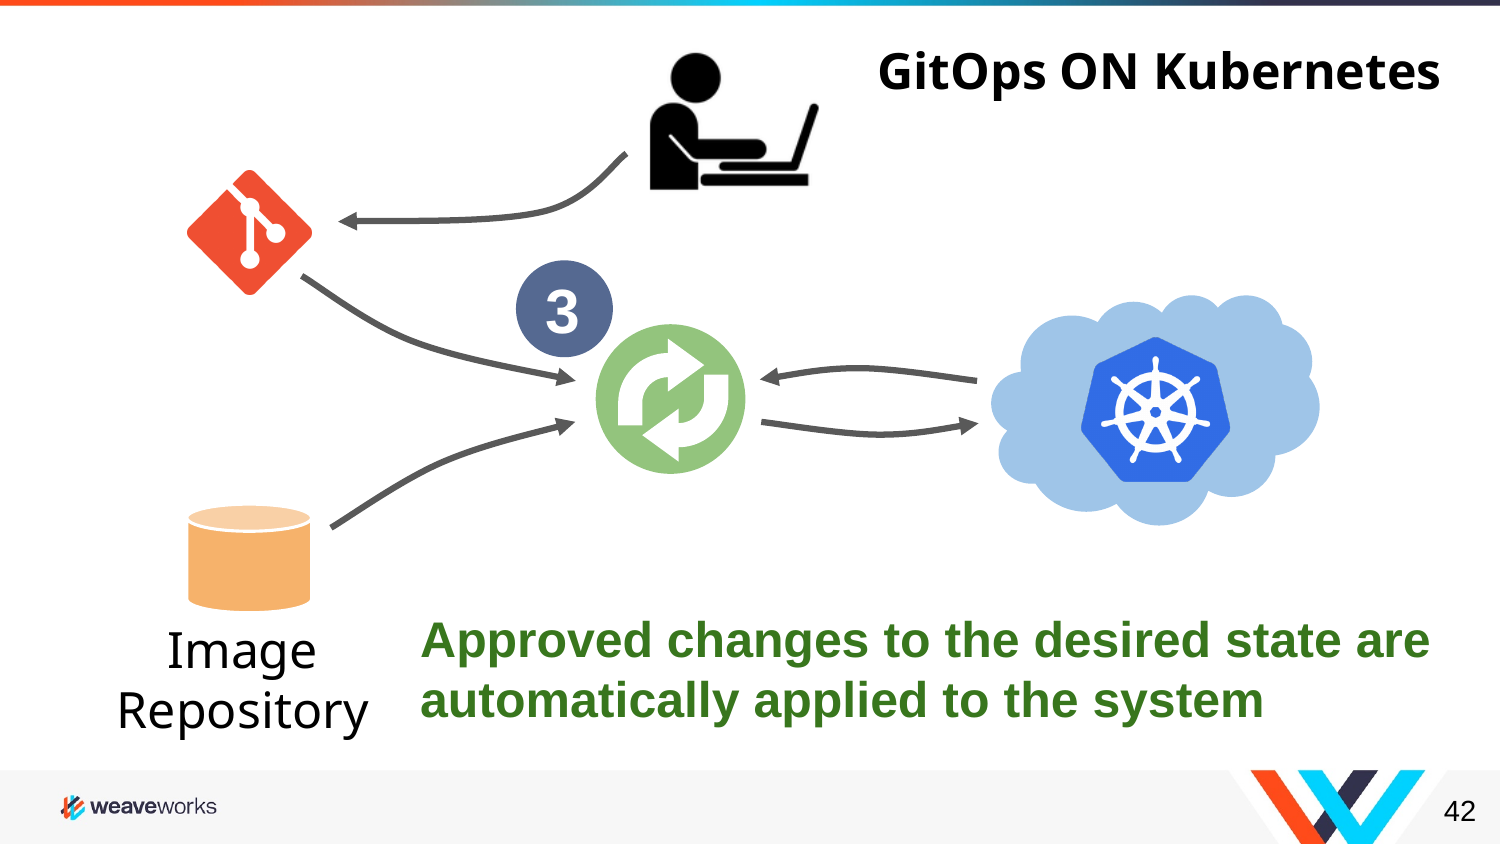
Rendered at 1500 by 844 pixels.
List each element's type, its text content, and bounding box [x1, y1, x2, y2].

text_box [761, 418, 979, 435]
picture [0, 0, 1500, 844]
text_box Kubernetes [186, 504, 311, 531]
title GitOps ON Kubernetes [799, 24, 1457, 122]
text_box Image Repository [39, 603, 459, 762]
text_box [186, 504, 312, 603]
slide_number ‹#› [1423, 777, 1498, 842]
text_box 3 [515, 260, 613, 358]
text_box [316, 281, 576, 385]
text_box [759, 368, 978, 384]
text_box Approved changes to the desired state are automatically applied to the system [405, 592, 1469, 761]
text_box [338, 153, 627, 228]
text_box [991, 295, 1320, 526]
text_box [330, 419, 576, 528]
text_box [595, 323, 746, 475]
